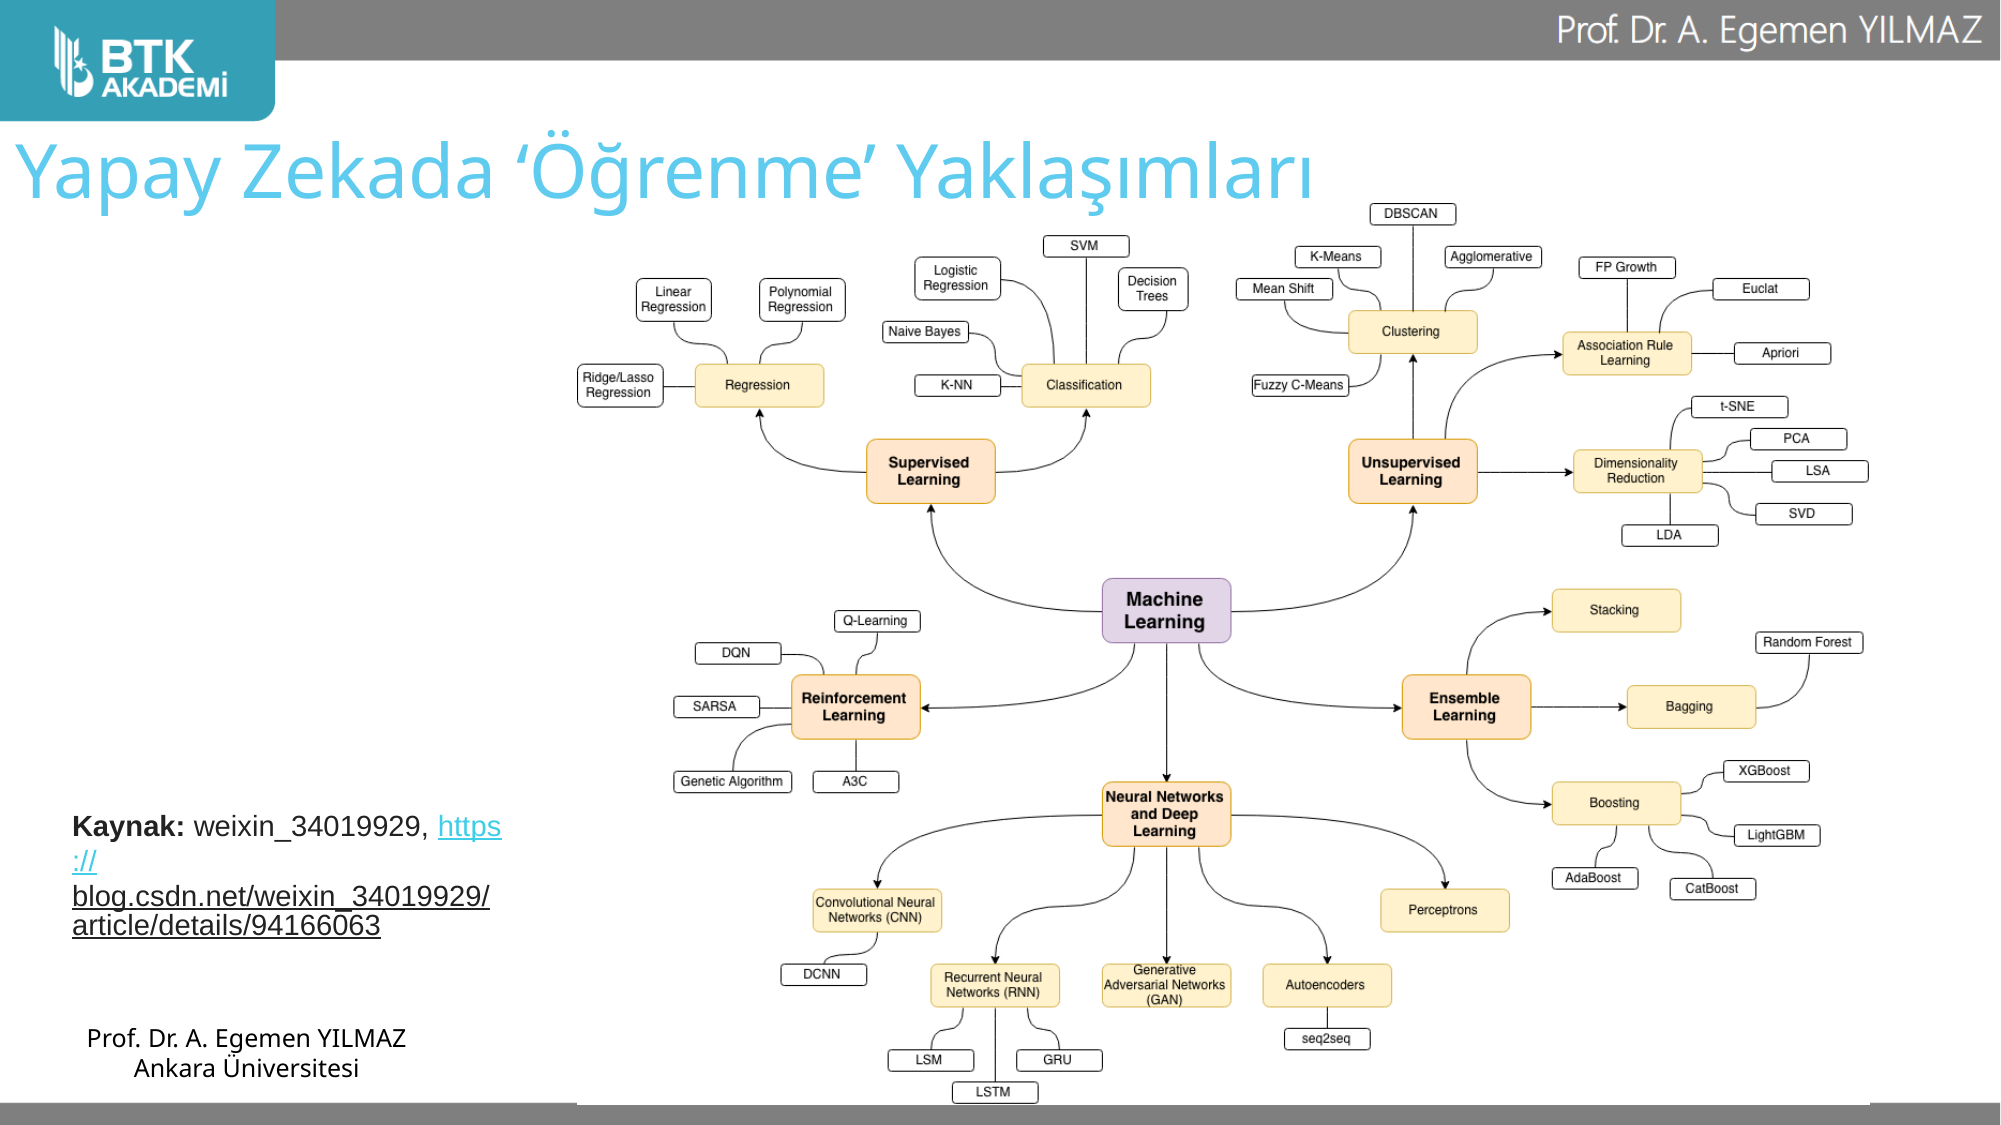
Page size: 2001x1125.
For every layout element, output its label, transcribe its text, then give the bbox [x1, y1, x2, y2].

text_box Kaynak: weixin_34019929, https://blog.csdn.net/weixin_34019929/article/details/94166063 [57, 799, 519, 955]
title Yapay Zekada ‘Öğrenme’ Yaklaşımları [0, 116, 1442, 334]
picture [0, 0, 2001, 1125]
text_box Prof. Dr. A. Egemen YILMAZ Ankara Üniversitesi [71, 1014, 422, 1090]
